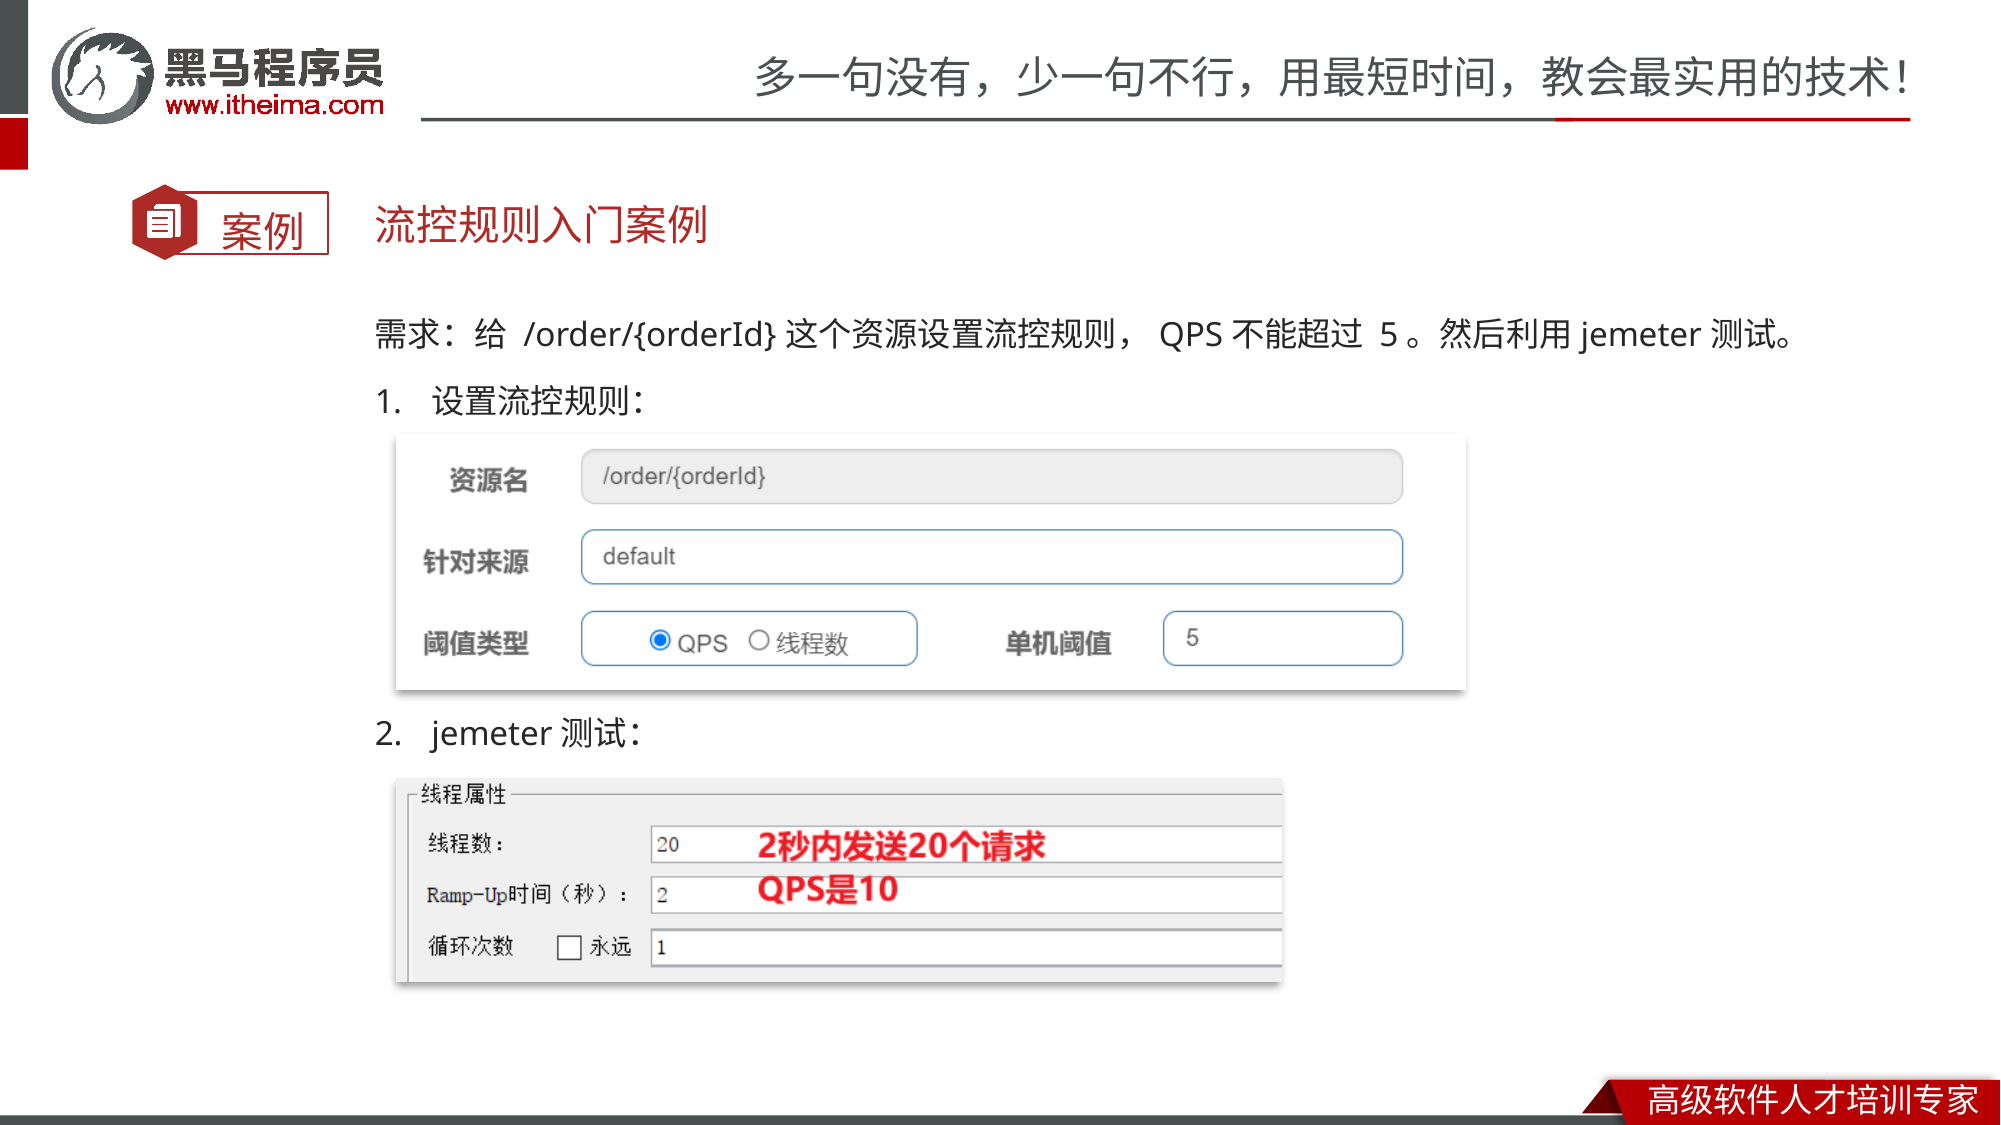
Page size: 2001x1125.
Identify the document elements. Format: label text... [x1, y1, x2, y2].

list 需求：给 /order/{orderId}这个资源设置流控规则，QPS不能超过 5。然后利用jemeter测试。 设置流控规则： jemeter测试： [360, 285, 1872, 904]
picture [396, 434, 1466, 691]
picture [396, 778, 1282, 982]
picture [50, 26, 384, 125]
picture [147, 204, 181, 238]
list 流控规则入门案例 [360, 181, 1872, 266]
